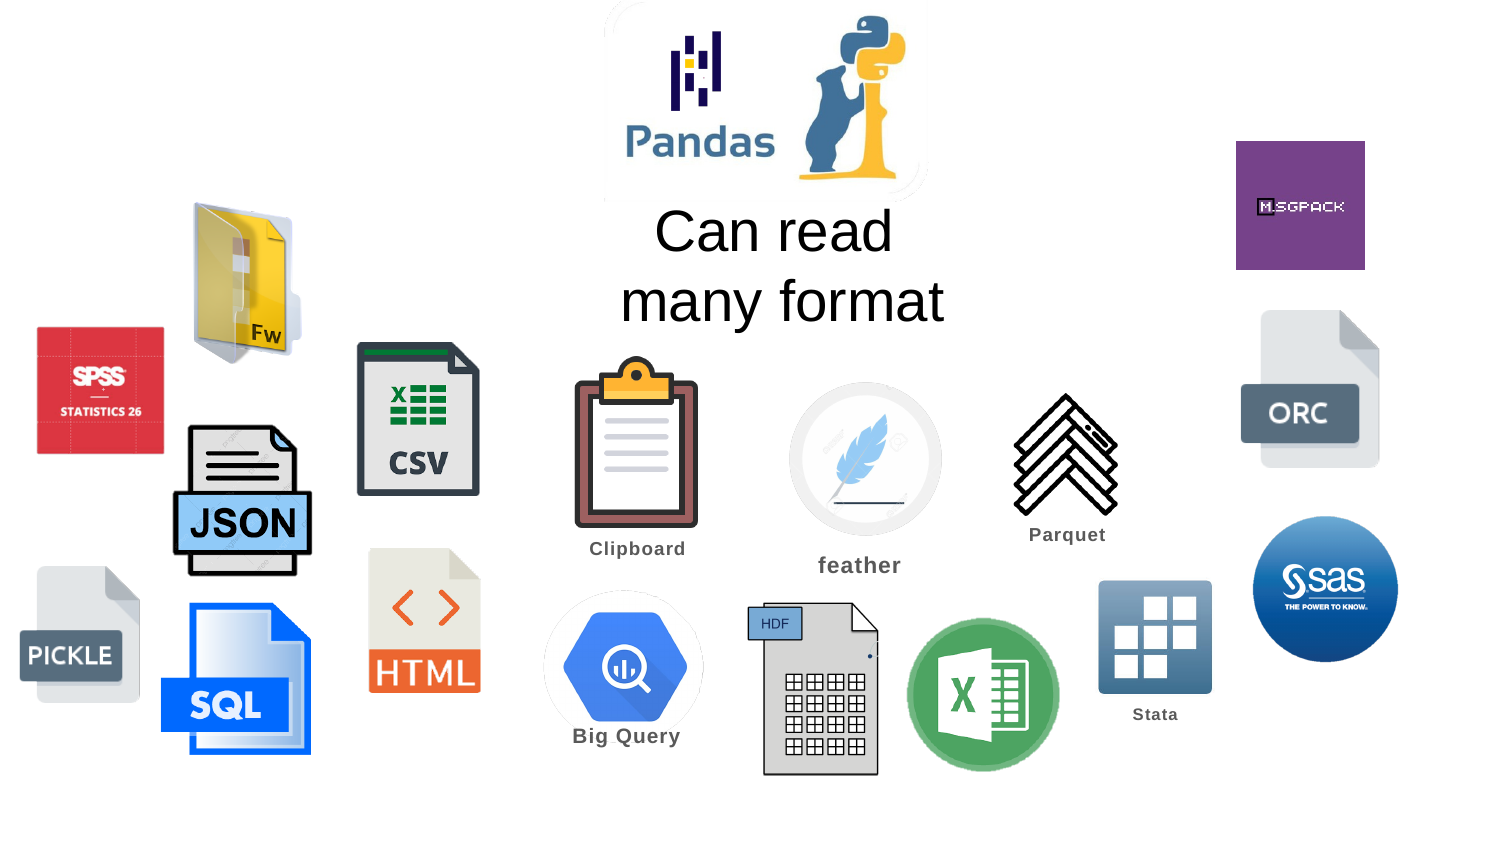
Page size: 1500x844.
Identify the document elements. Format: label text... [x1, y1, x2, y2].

text_box Stata [1100, 710, 1211, 732]
picture [519, 584, 728, 784]
text_box Clipboard [561, 536, 714, 567]
picture [352, 548, 497, 693]
picture [747, 602, 1071, 782]
picture [1231, 310, 1390, 469]
picture [752, 360, 978, 586]
picture [1004, 393, 1409, 702]
picture [1236, 141, 1365, 270]
picture [580, 0, 952, 226]
picture [550, 356, 722, 528]
text_box Can read many format [482, 185, 1082, 341]
picture [4, 197, 495, 756]
text_box Parquet [1002, 522, 1079, 553]
